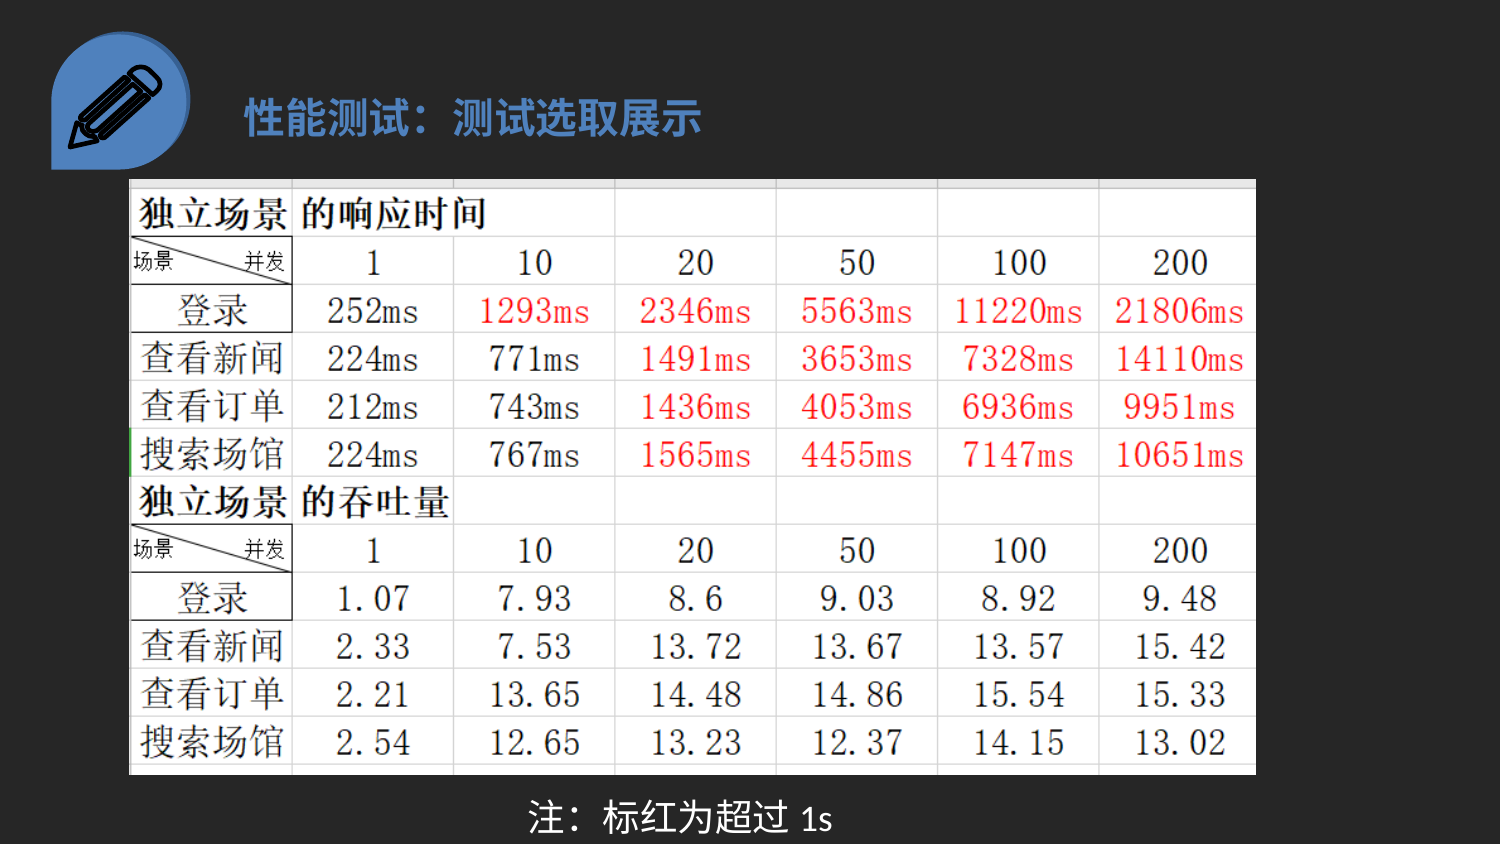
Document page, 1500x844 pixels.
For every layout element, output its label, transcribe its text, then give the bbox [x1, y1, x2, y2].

text_box 注：标红为超过1s [513, 786, 924, 844]
picture [128, 178, 1257, 775]
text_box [51, 31, 191, 170]
text_box 性能测试：测试选取展示 [194, 92, 703, 143]
